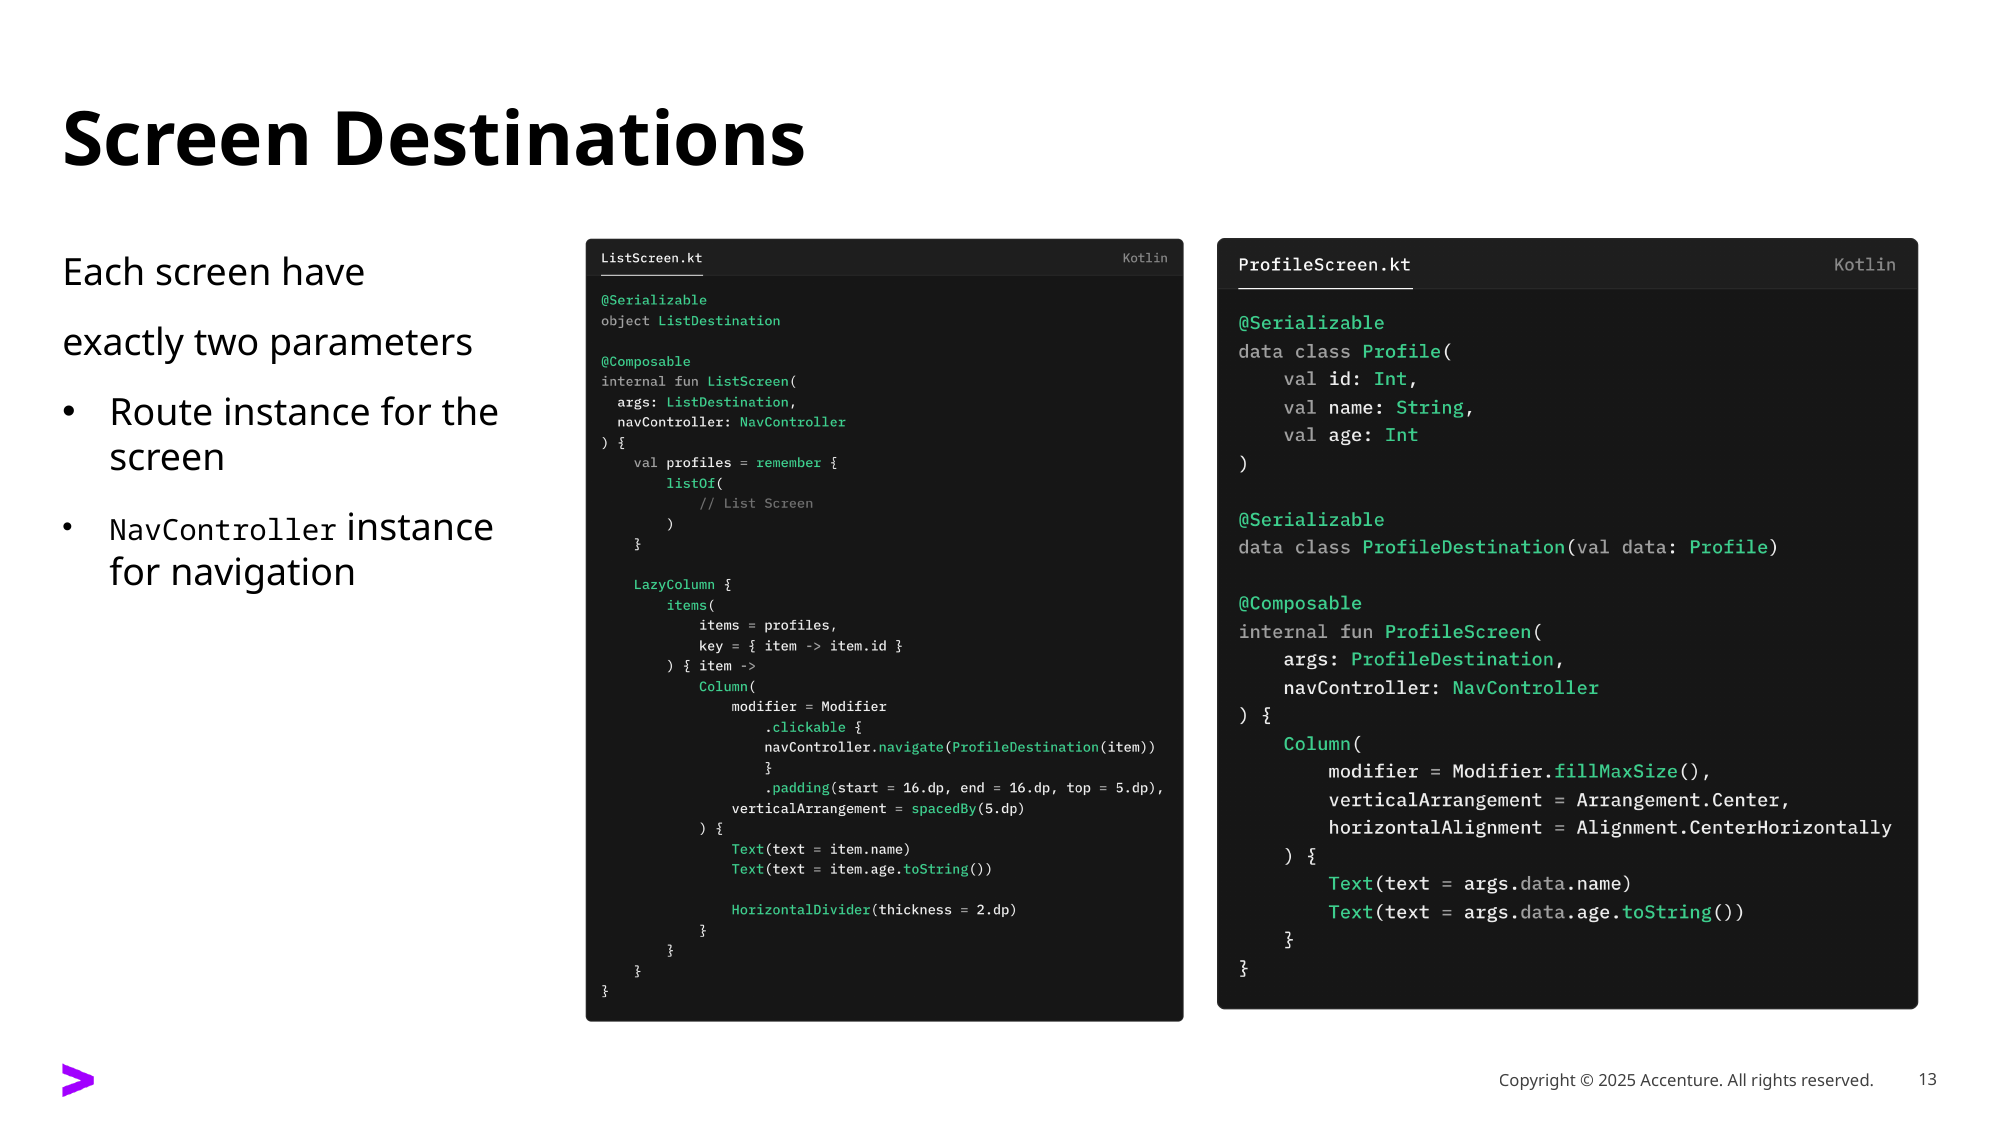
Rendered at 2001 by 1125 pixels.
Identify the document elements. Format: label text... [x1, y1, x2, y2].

title Screen Destinations [62, 62, 1938, 225]
picture [571, 218, 1938, 1036]
picture [62, 1063, 94, 1097]
text_box Each screen have exactly two parameters Route instance for the screen NavController instance for navigation [62, 248, 518, 1036]
